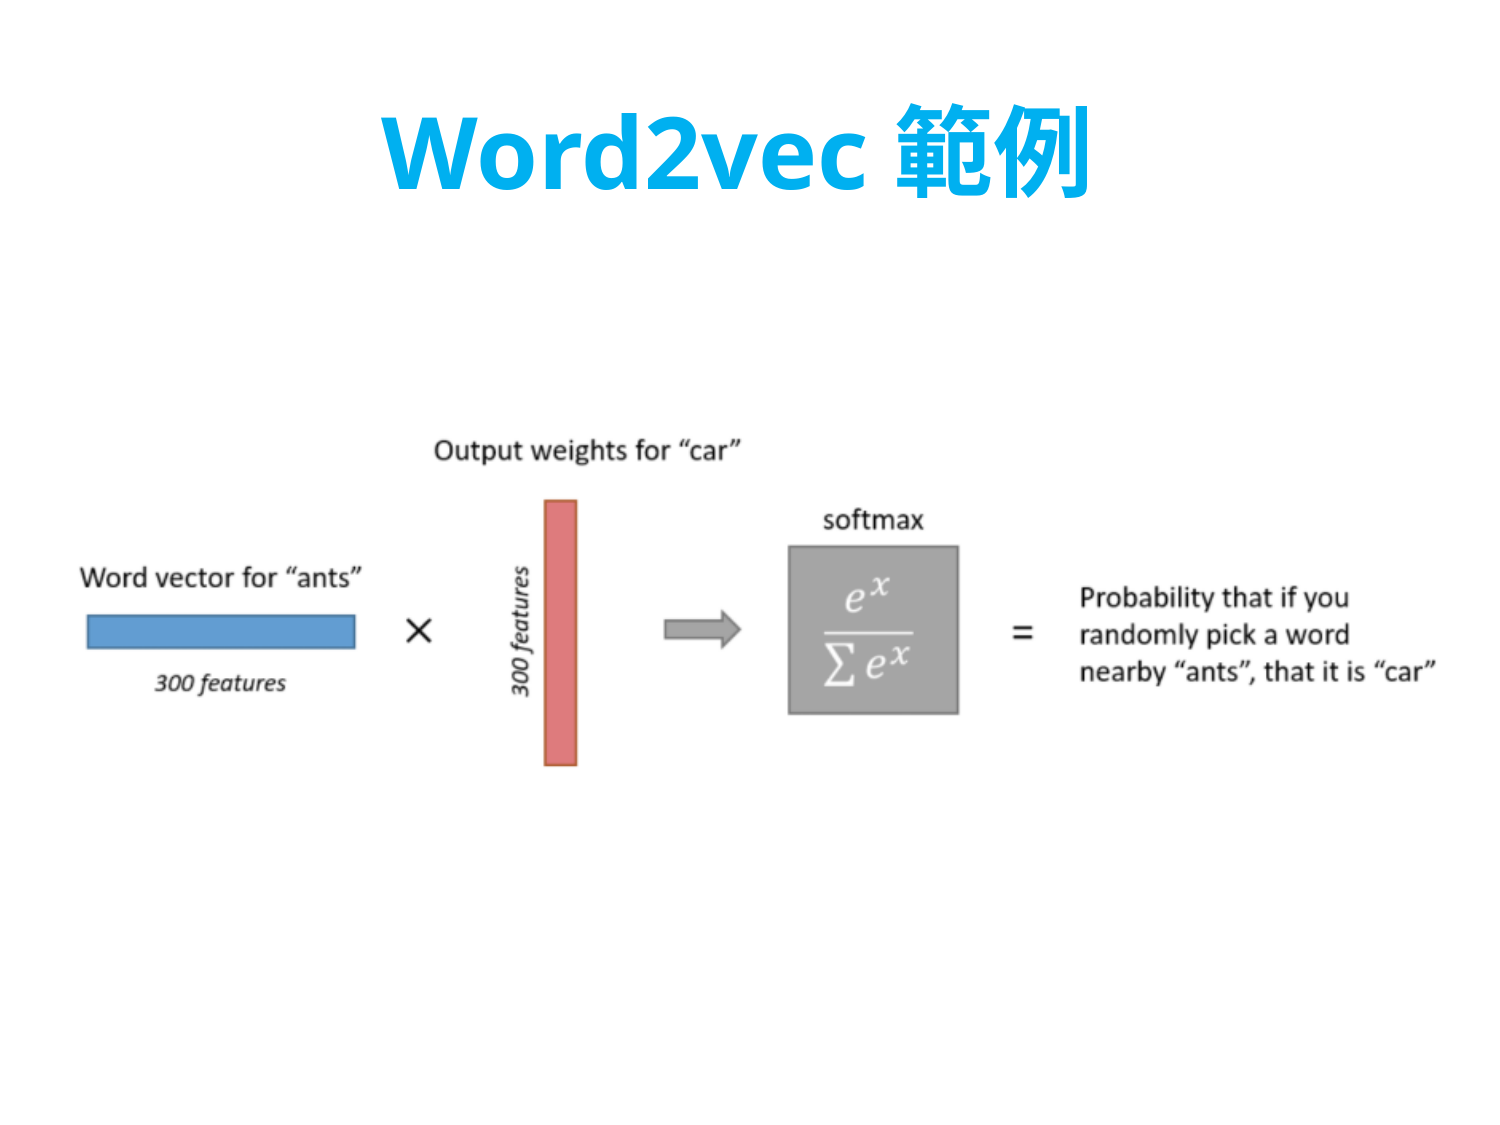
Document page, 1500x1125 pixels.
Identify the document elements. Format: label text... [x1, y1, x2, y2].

picture [62, 412, 1466, 801]
text_box Word2vec範例 [125, 62, 1350, 225]
